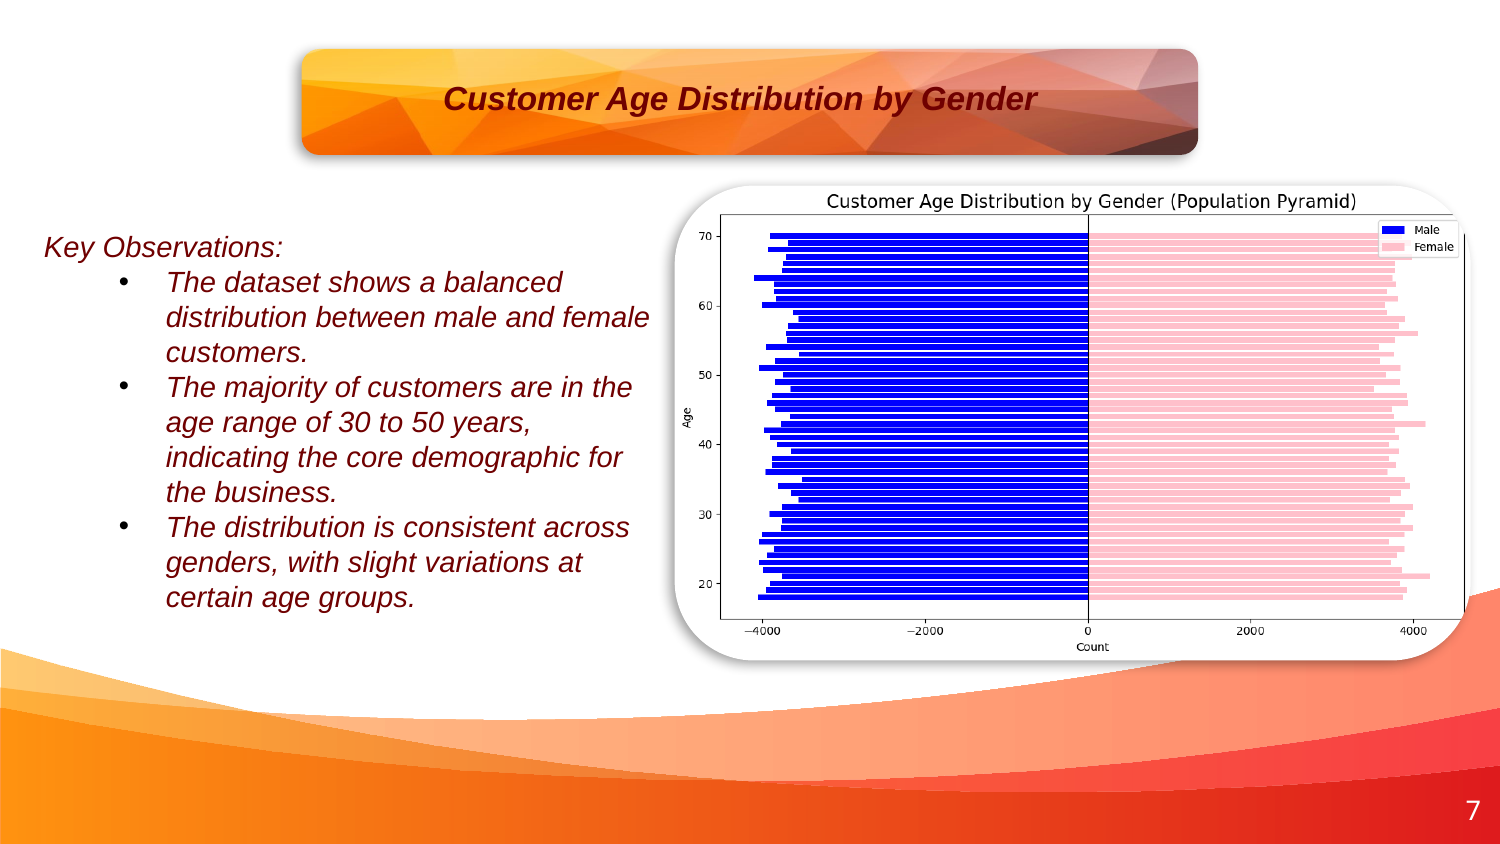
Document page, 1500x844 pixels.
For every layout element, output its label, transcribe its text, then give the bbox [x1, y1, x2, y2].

slide_number 7 [1391, 779, 1482, 844]
picture [301, 48, 1199, 156]
picture [674, 185, 1471, 661]
text_box Key Observations: The dataset shows a balanced distribution between male and female customers. The majority of customers are in the age range of 30 to 50 years, indicating the core demographic for the business. The distribution is consistent across genders, with slight variations at certain age groups. [29, 221, 666, 621]
